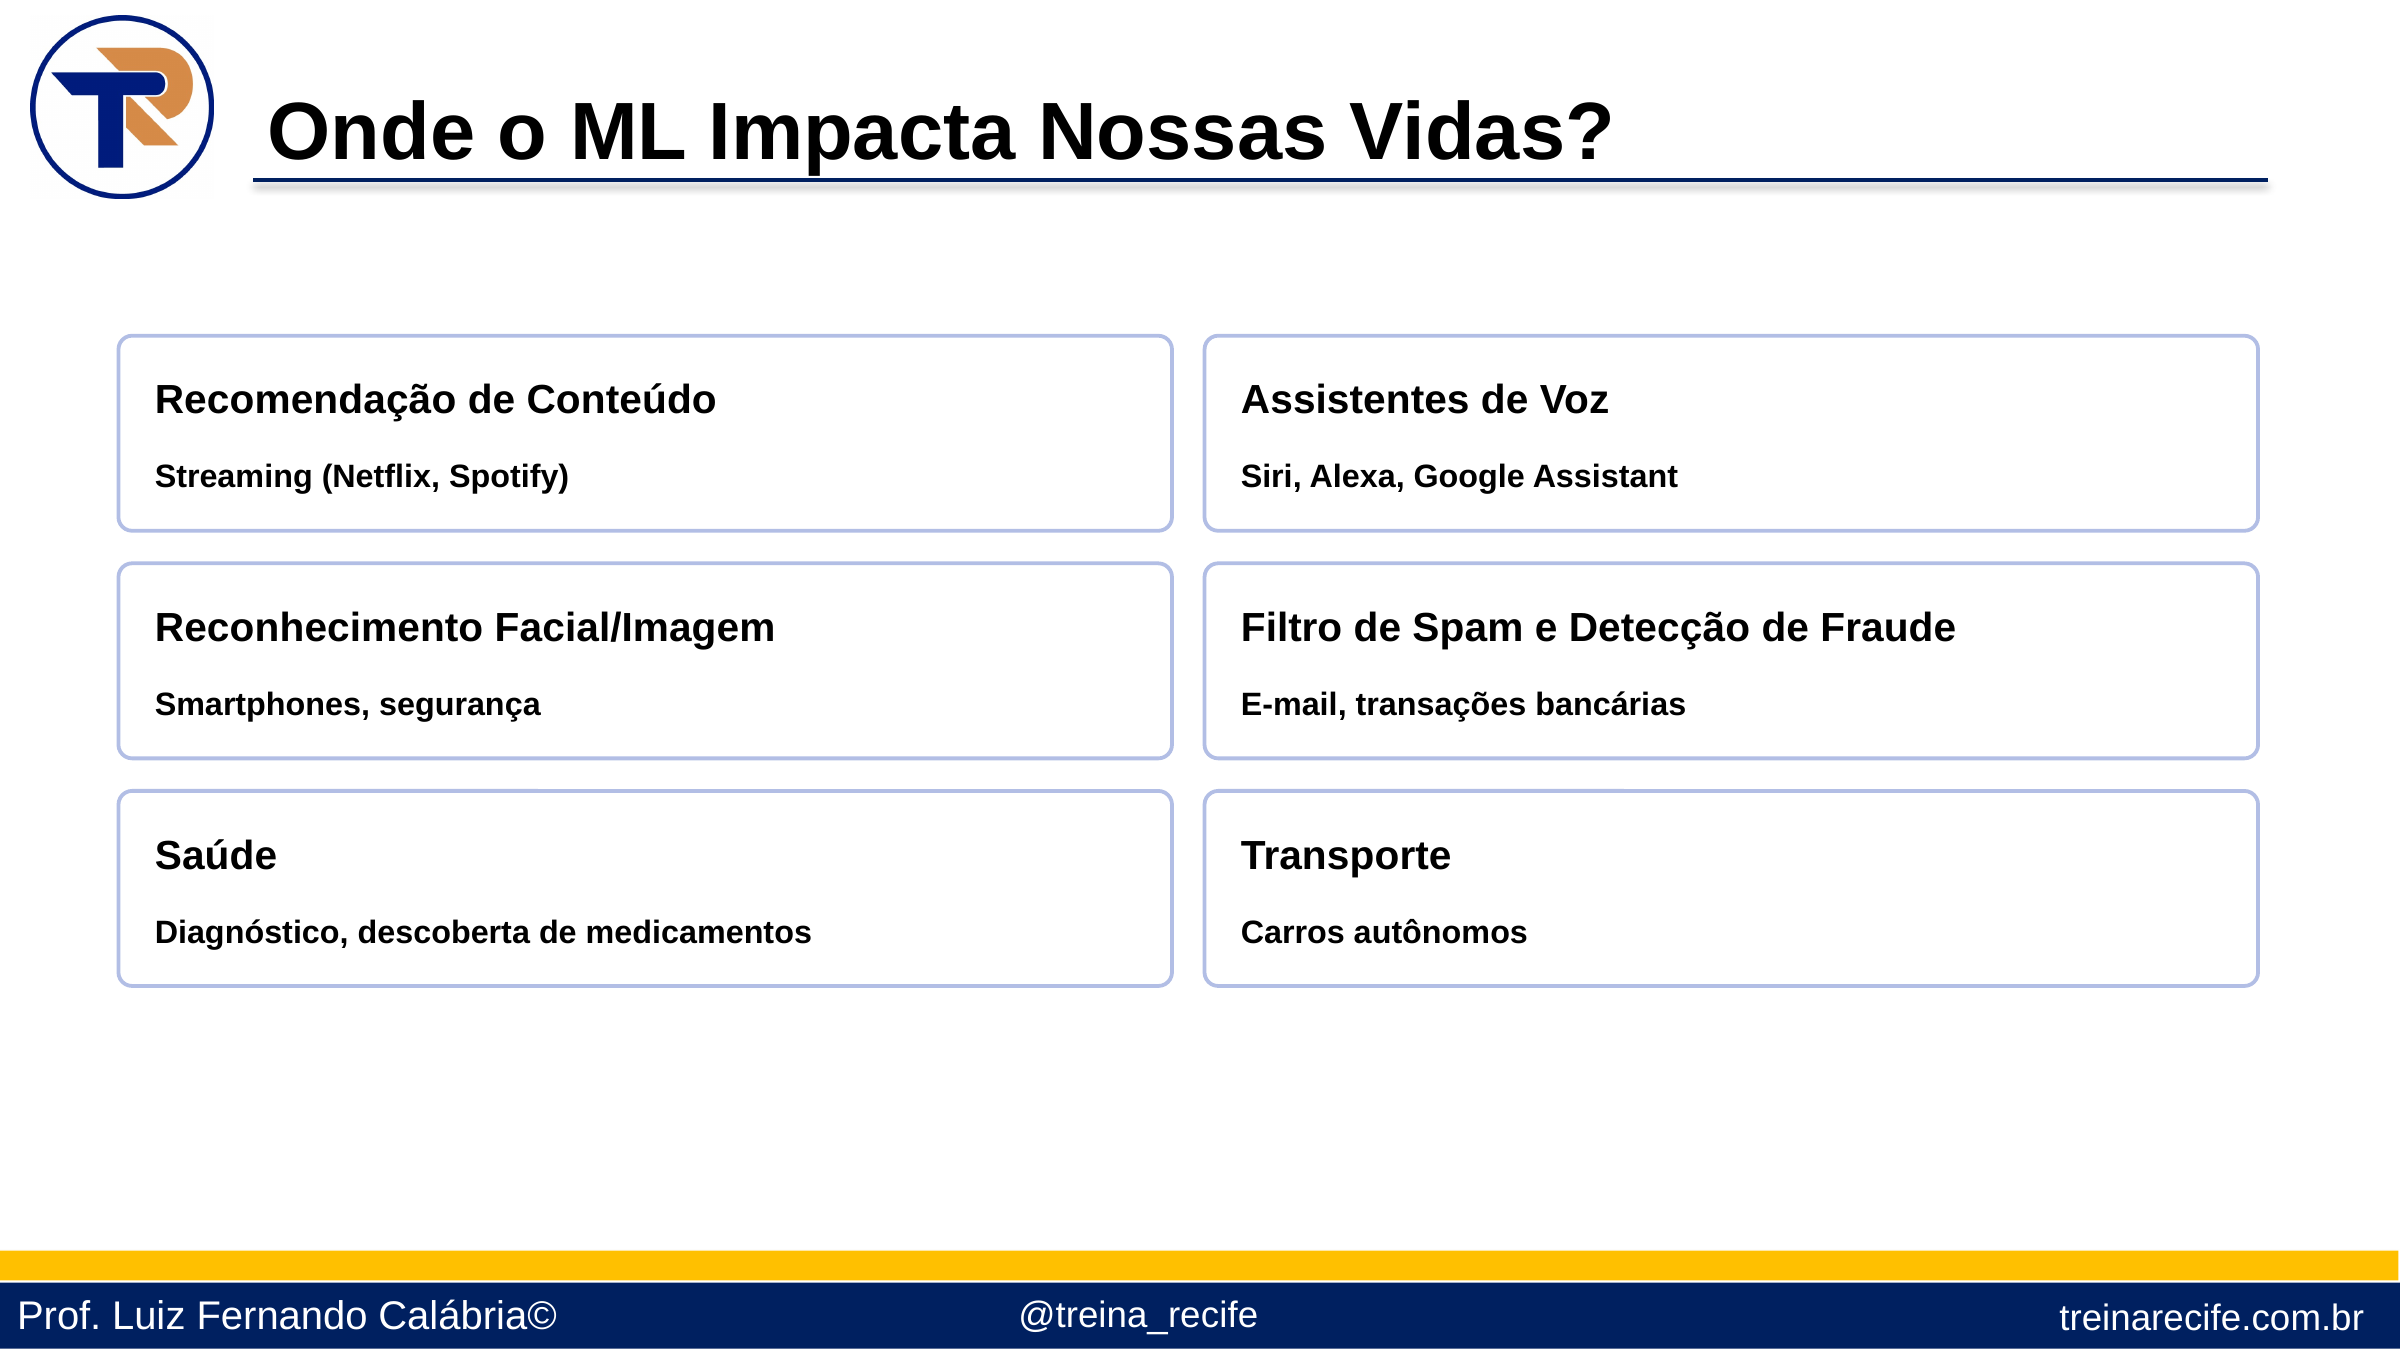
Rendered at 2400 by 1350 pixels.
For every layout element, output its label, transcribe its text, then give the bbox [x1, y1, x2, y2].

picture [30, 15, 214, 199]
text_box Siri, Alexa, Google Assistant [1240, 442, 2222, 495]
text_box [118, 563, 1173, 759]
text_box Smartphones, segurança [154, 669, 1136, 723]
text_box [1204, 335, 2259, 531]
text_box Assistentes de Voz [1240, 371, 1648, 423]
text_box Recomendação de Conteúdo [154, 371, 691, 423]
text_box [118, 790, 1173, 986]
text_box Diagnóstico, descoberta de medicamentos [154, 897, 1136, 950]
text_box Streaming (Netflix, Spotify) [154, 442, 1136, 495]
text_box E-mail, transações bancárias [1240, 669, 2222, 723]
text_box [1204, 790, 2259, 986]
text_box Filtro de Spam e Detecção de Fraude [1240, 599, 1935, 651]
text_box Reconhecimento Facial/Imagem [154, 599, 752, 651]
text_box Saúde [154, 827, 562, 879]
text_box [118, 335, 1173, 531]
text_box Transporte [1240, 827, 1648, 879]
text_box Carros autônomos [1240, 897, 2222, 950]
text_box Onde o ML Impacta Nossas Vidas? [267, 74, 2259, 177]
text_box [1204, 563, 2259, 759]
